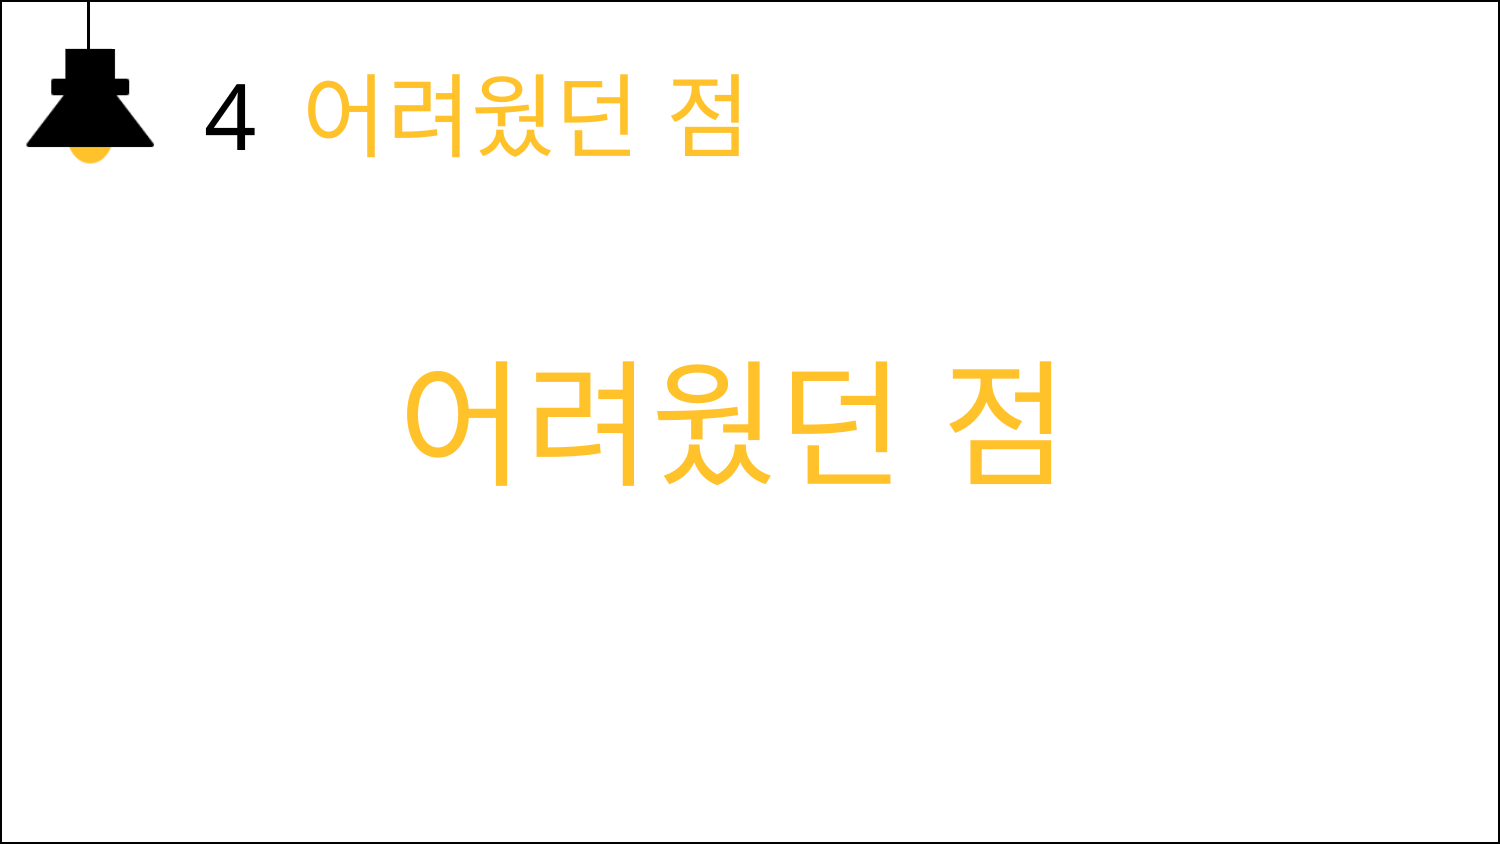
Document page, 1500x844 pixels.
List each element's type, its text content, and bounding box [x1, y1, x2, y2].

text_box 4 어려웠던 점 [189, 51, 1190, 176]
text_box [0, 0, 1500, 844]
picture [23, 49, 167, 169]
text_box 어려웠던 점 [383, 331, 1393, 511]
